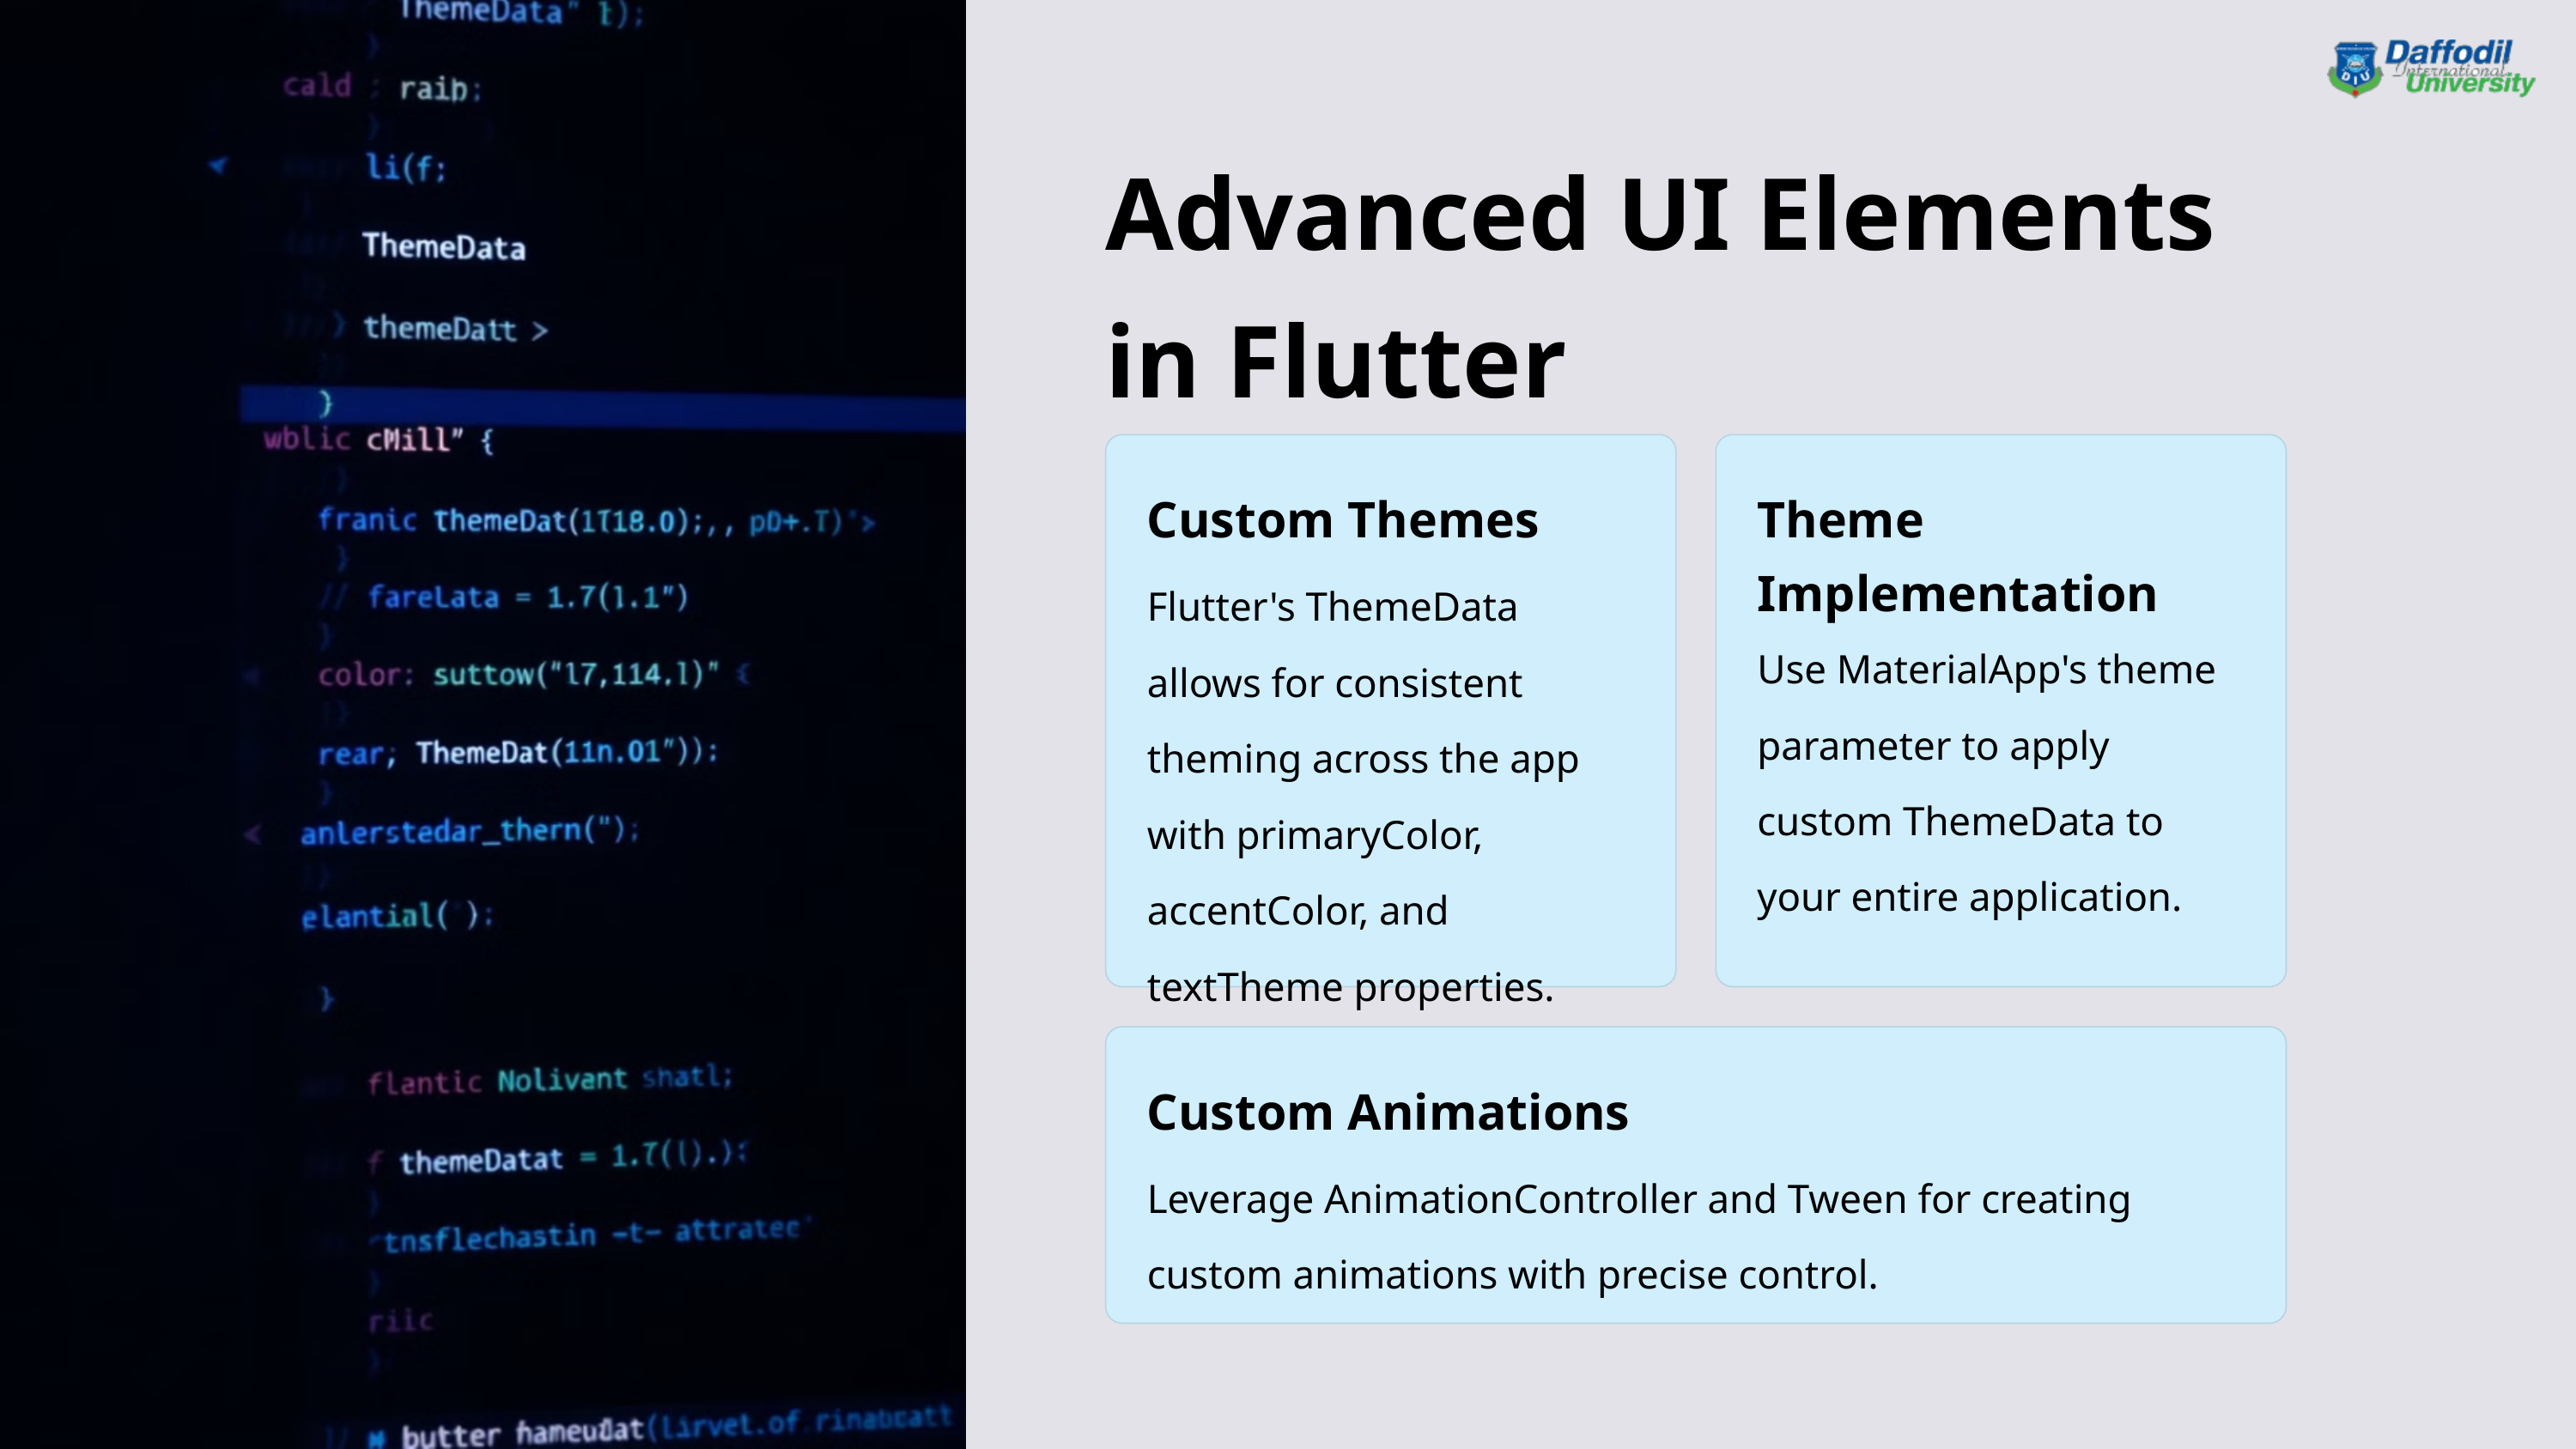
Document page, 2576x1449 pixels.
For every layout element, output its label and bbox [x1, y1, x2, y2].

text_box [1757, 615, 2245, 881]
text_box [1104, 1026, 2287, 1325]
text_box [1715, 433, 2287, 988]
text_box [1757, 474, 2245, 601]
text_box [1146, 553, 1635, 946]
text_box [1146, 474, 1635, 539]
text_box [1146, 1066, 1647, 1131]
text_box [966, 0, 2576, 1449]
text_box [2326, 39, 2537, 99]
text_box [0, 0, 966, 1449]
text_box [1105, 122, 2287, 375]
text_box [1104, 433, 1677, 988]
text_box [1146, 1144, 2245, 1282]
